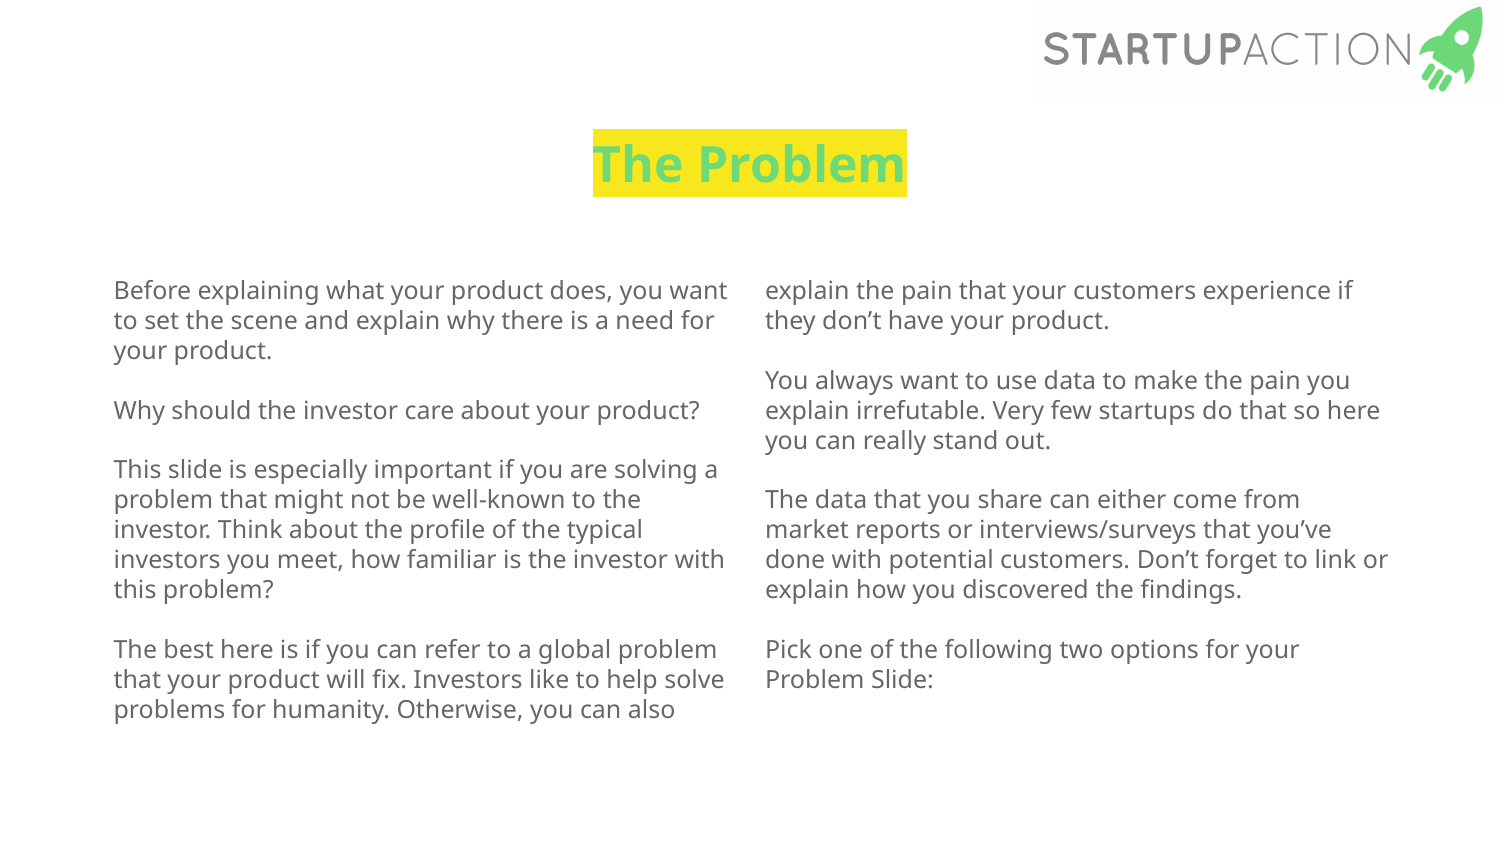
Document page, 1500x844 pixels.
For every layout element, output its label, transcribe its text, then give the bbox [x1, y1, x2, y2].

list explain the pain that your customers experience if they don’t have your product. You always want to use data to make the pain you explain irrefutable. Very few startups do that so here you can really stand out. The data that you share can either come from market reports or interviews/surveys that you’ve done with potential customers. Don’t forget to link or explain how you discovered the findings. Pick one of the following two options for your Problem Slide: [750, 259, 1407, 718]
title The Problem [51, 116, 1449, 211]
list Before explaining what your product does, you want to set the scene and explain why there is a need for your product. Why should the investor care about your product? This slide is especially important if you are solving a problem that might not be well-known to the investor. Think about the profile of the typical investors you meet, how familiar is the investor with this problem? The best here is if you can refer to a global problem that your product will fix. Investors like to help solve problems for humanity. Otherwise, you can also [98, 259, 755, 735]
picture [1031, 0, 1500, 103]
